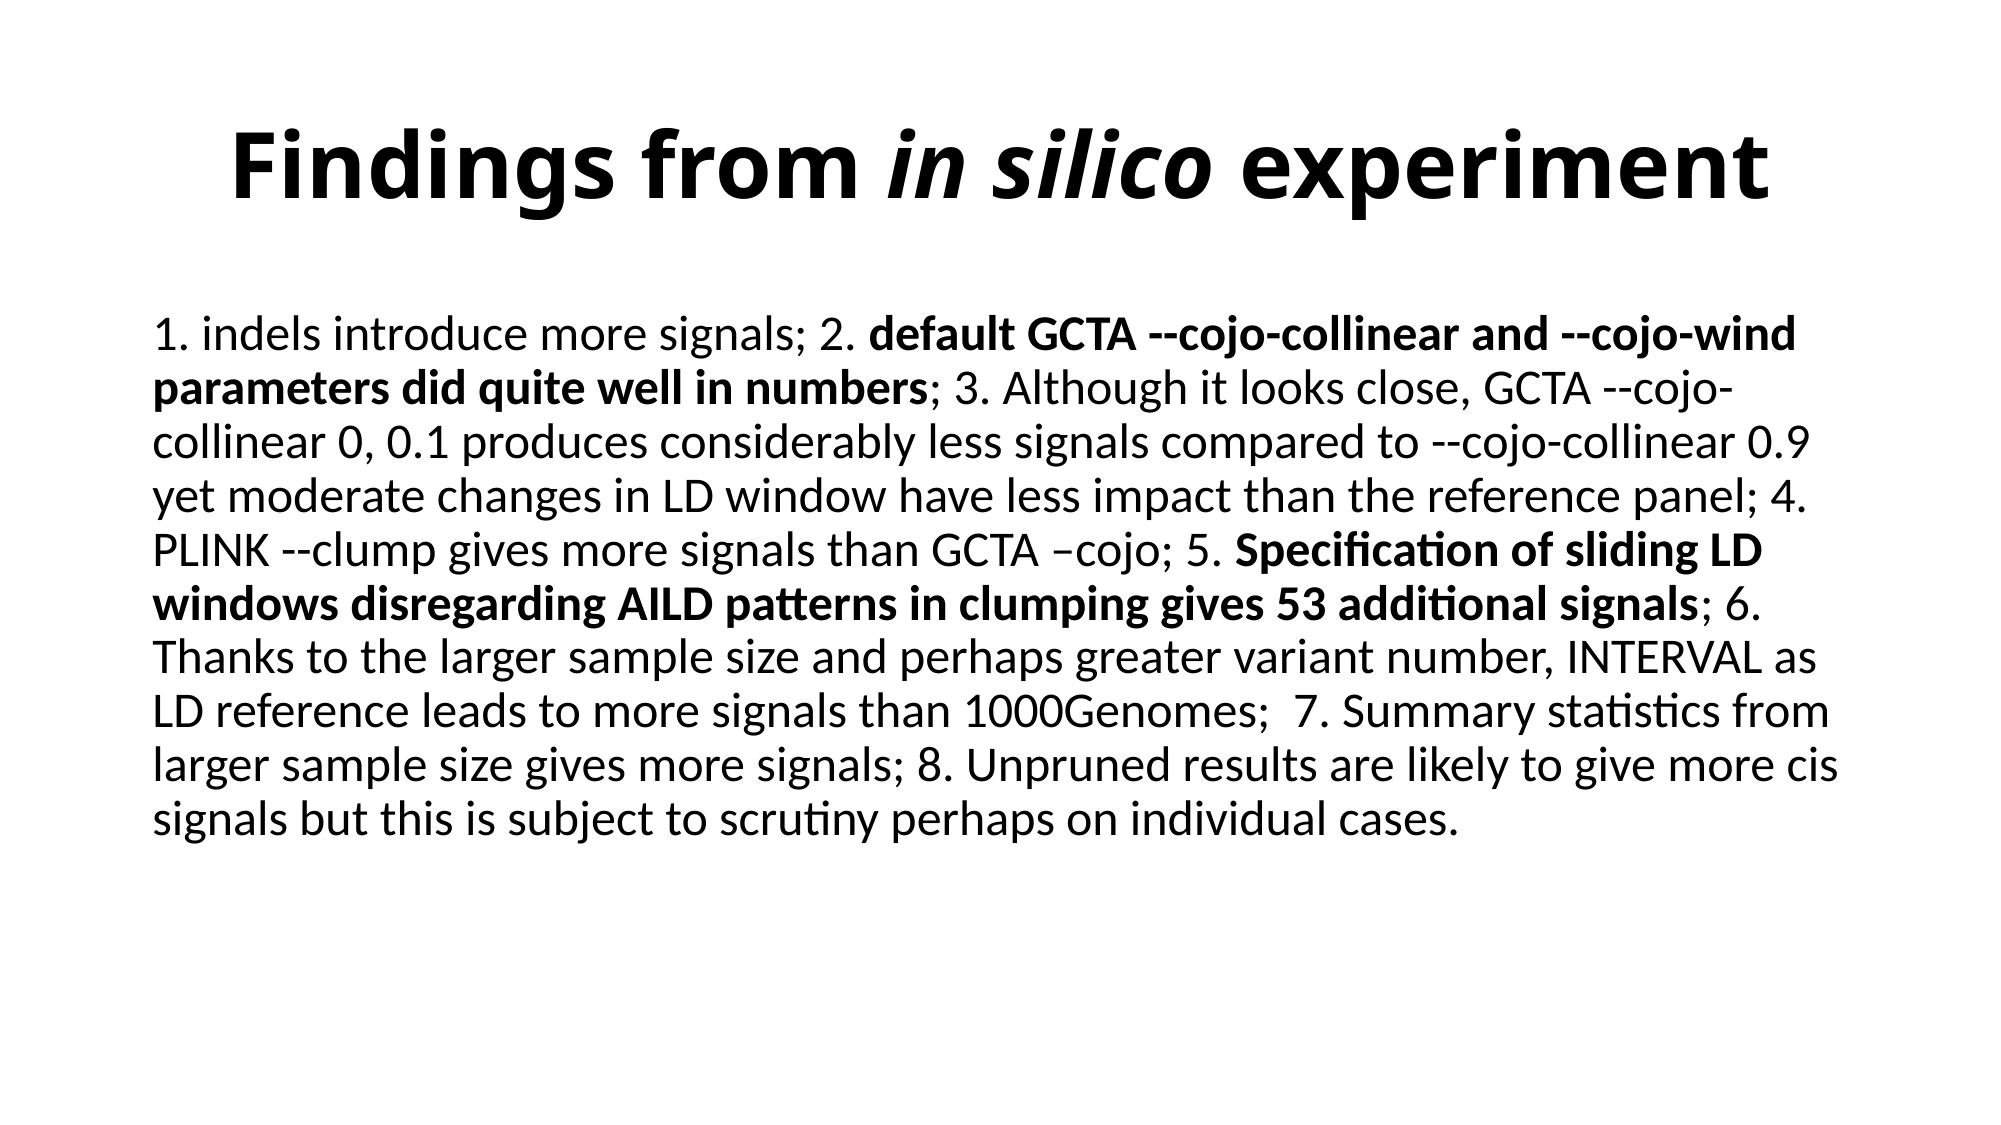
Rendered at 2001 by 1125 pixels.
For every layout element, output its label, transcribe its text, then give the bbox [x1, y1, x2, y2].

list 1. indels introduce more signals; 2. default GCTA --cojo-collinear and --cojo-wind parameters did quite well in numbers; 3. Although it looks close, GCTA --cojo-collinear 0, 0.1 produces considerably less signals compared to --cojo-collinear 0.9 yet moderate changes in LD window have less impact than the reference panel; 4. PLINK --clump gives more signals than GCTA –cojo; 5. Specification of sliding LD windows disregarding AILD patterns in clumping gives 53 additional signals; 6. Thanks to the larger sample size and perhaps greater variant number, INTERVAL as LD reference leads to more signals than 1000Genomes; 7. Summary statistics from larger sample size gives more signals; 8. Unpruned results are likely to give more cis signals but this is subject to scrutiny perhaps on individual cases. [137, 299, 1863, 1014]
title Findings from in silico experiment [137, 59, 1863, 278]
